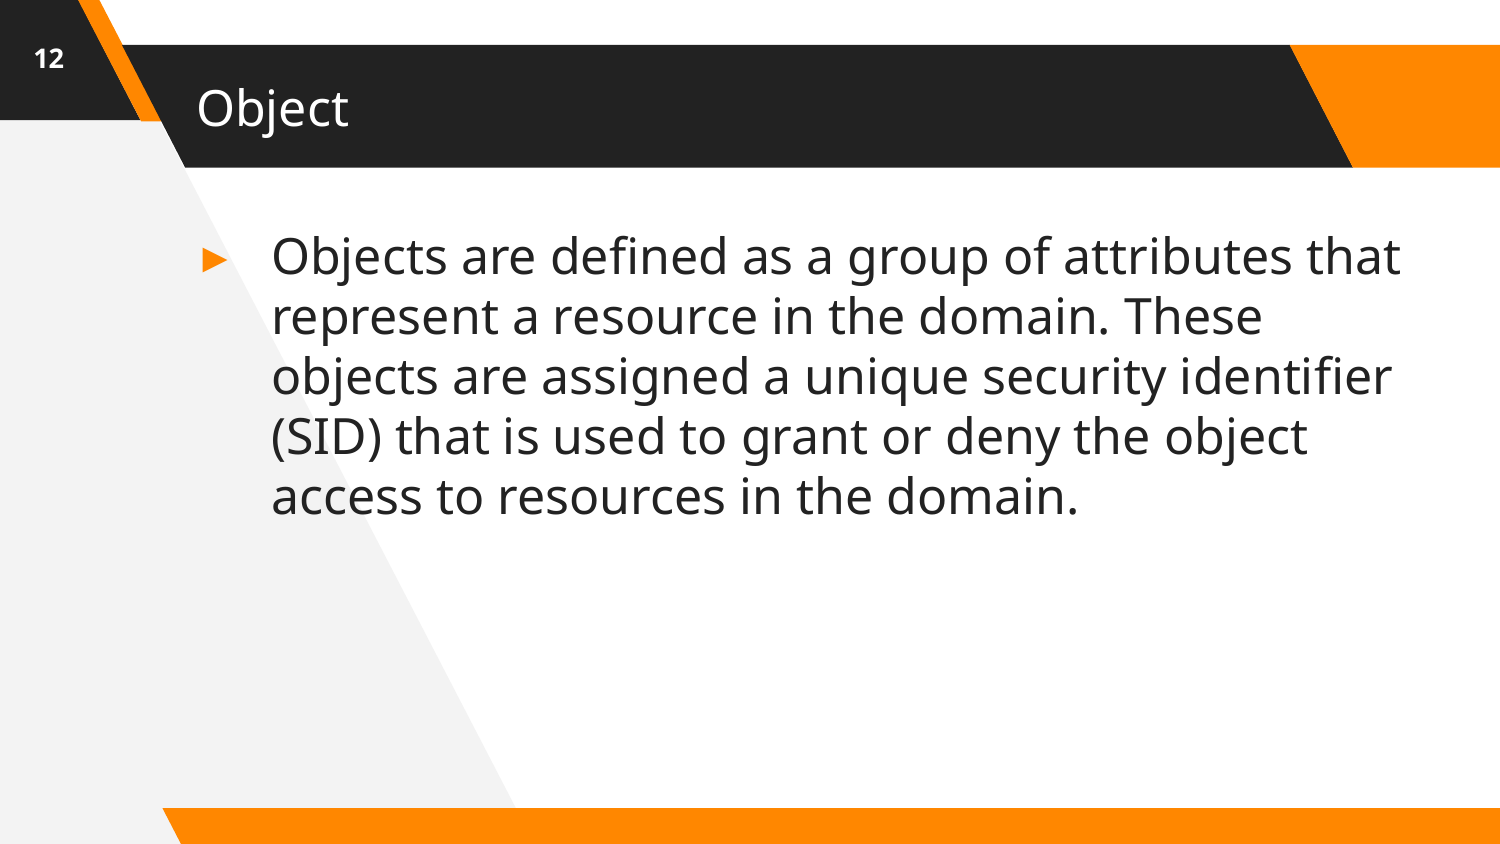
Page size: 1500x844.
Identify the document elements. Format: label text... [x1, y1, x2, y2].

list Objects are defined as a group of attributes that represent a resource in the domain. These objects are assigned a unique security identifier (SID) that is used to grant or deny the object access to resources in the domain. [181, 209, 1425, 808]
slide_number 12 [0, 0, 98, 121]
title Object [181, 45, 1285, 169]
